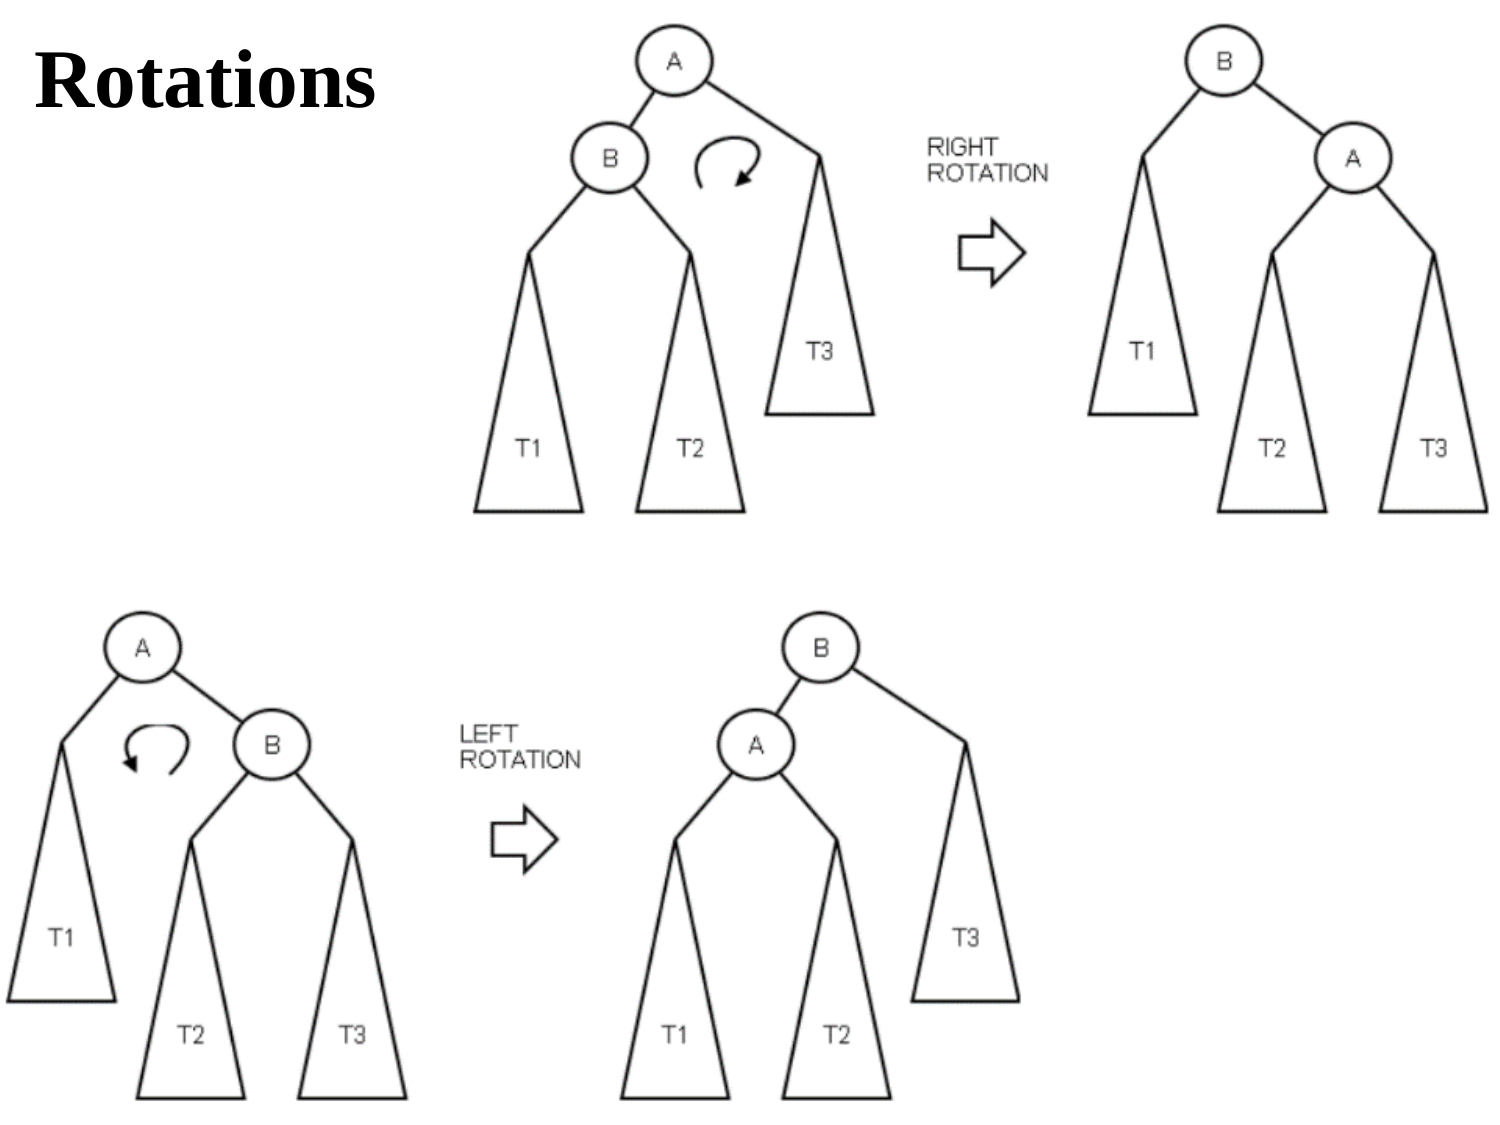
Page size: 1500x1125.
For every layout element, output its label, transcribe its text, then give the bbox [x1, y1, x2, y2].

picture [0, 604, 1032, 1112]
picture [467, 13, 1500, 521]
title Rotations [19, 17, 467, 144]
